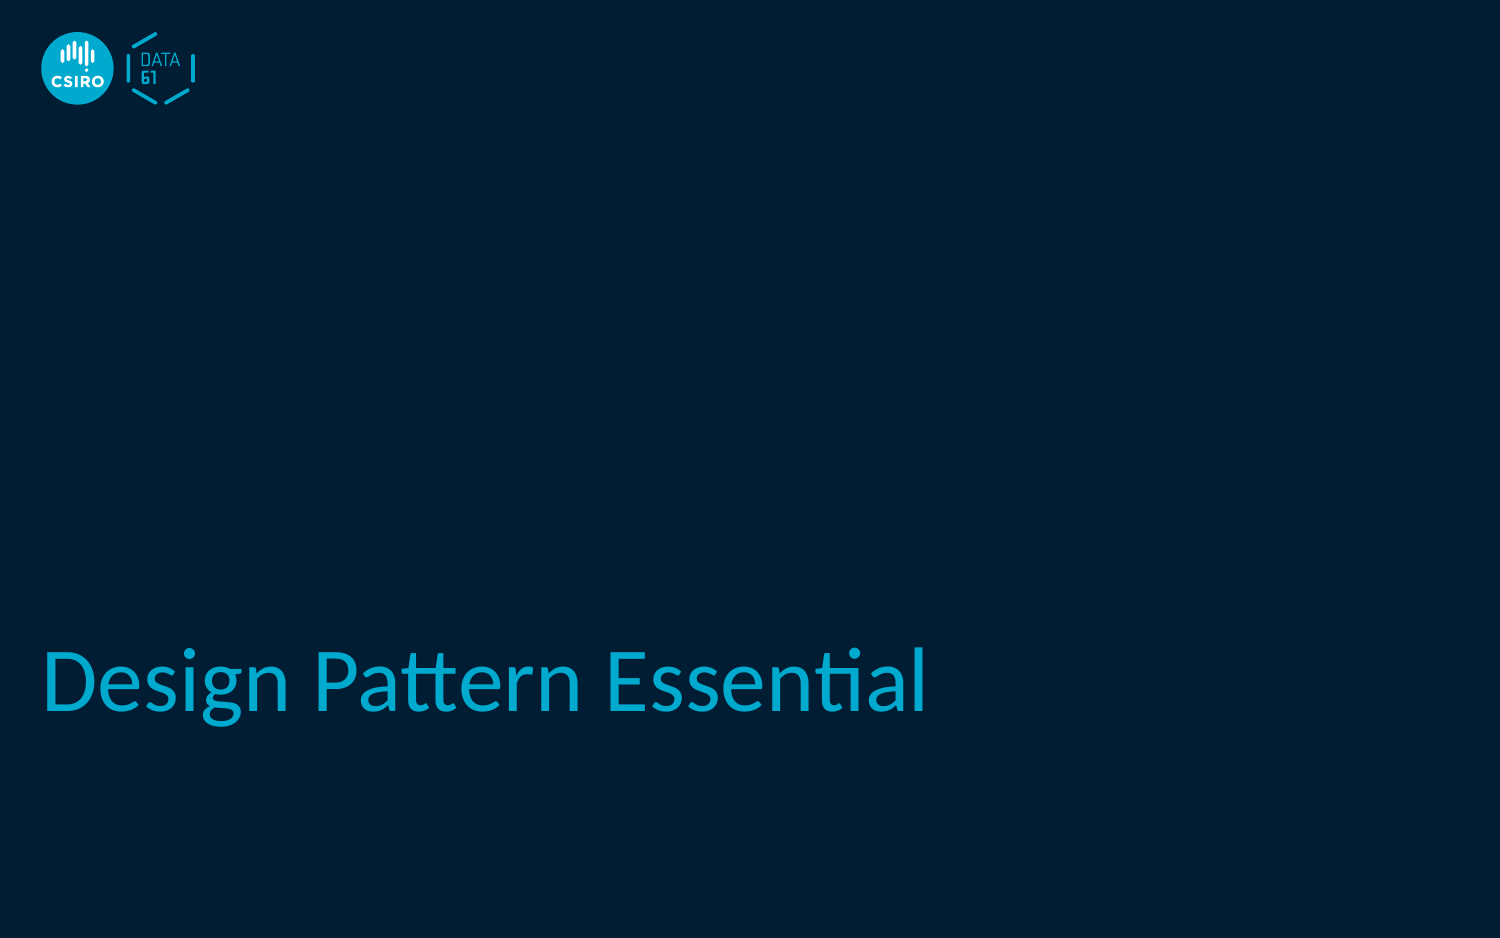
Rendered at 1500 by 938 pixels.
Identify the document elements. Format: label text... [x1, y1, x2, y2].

list Design Pattern Essential [41, 232, 1199, 732]
